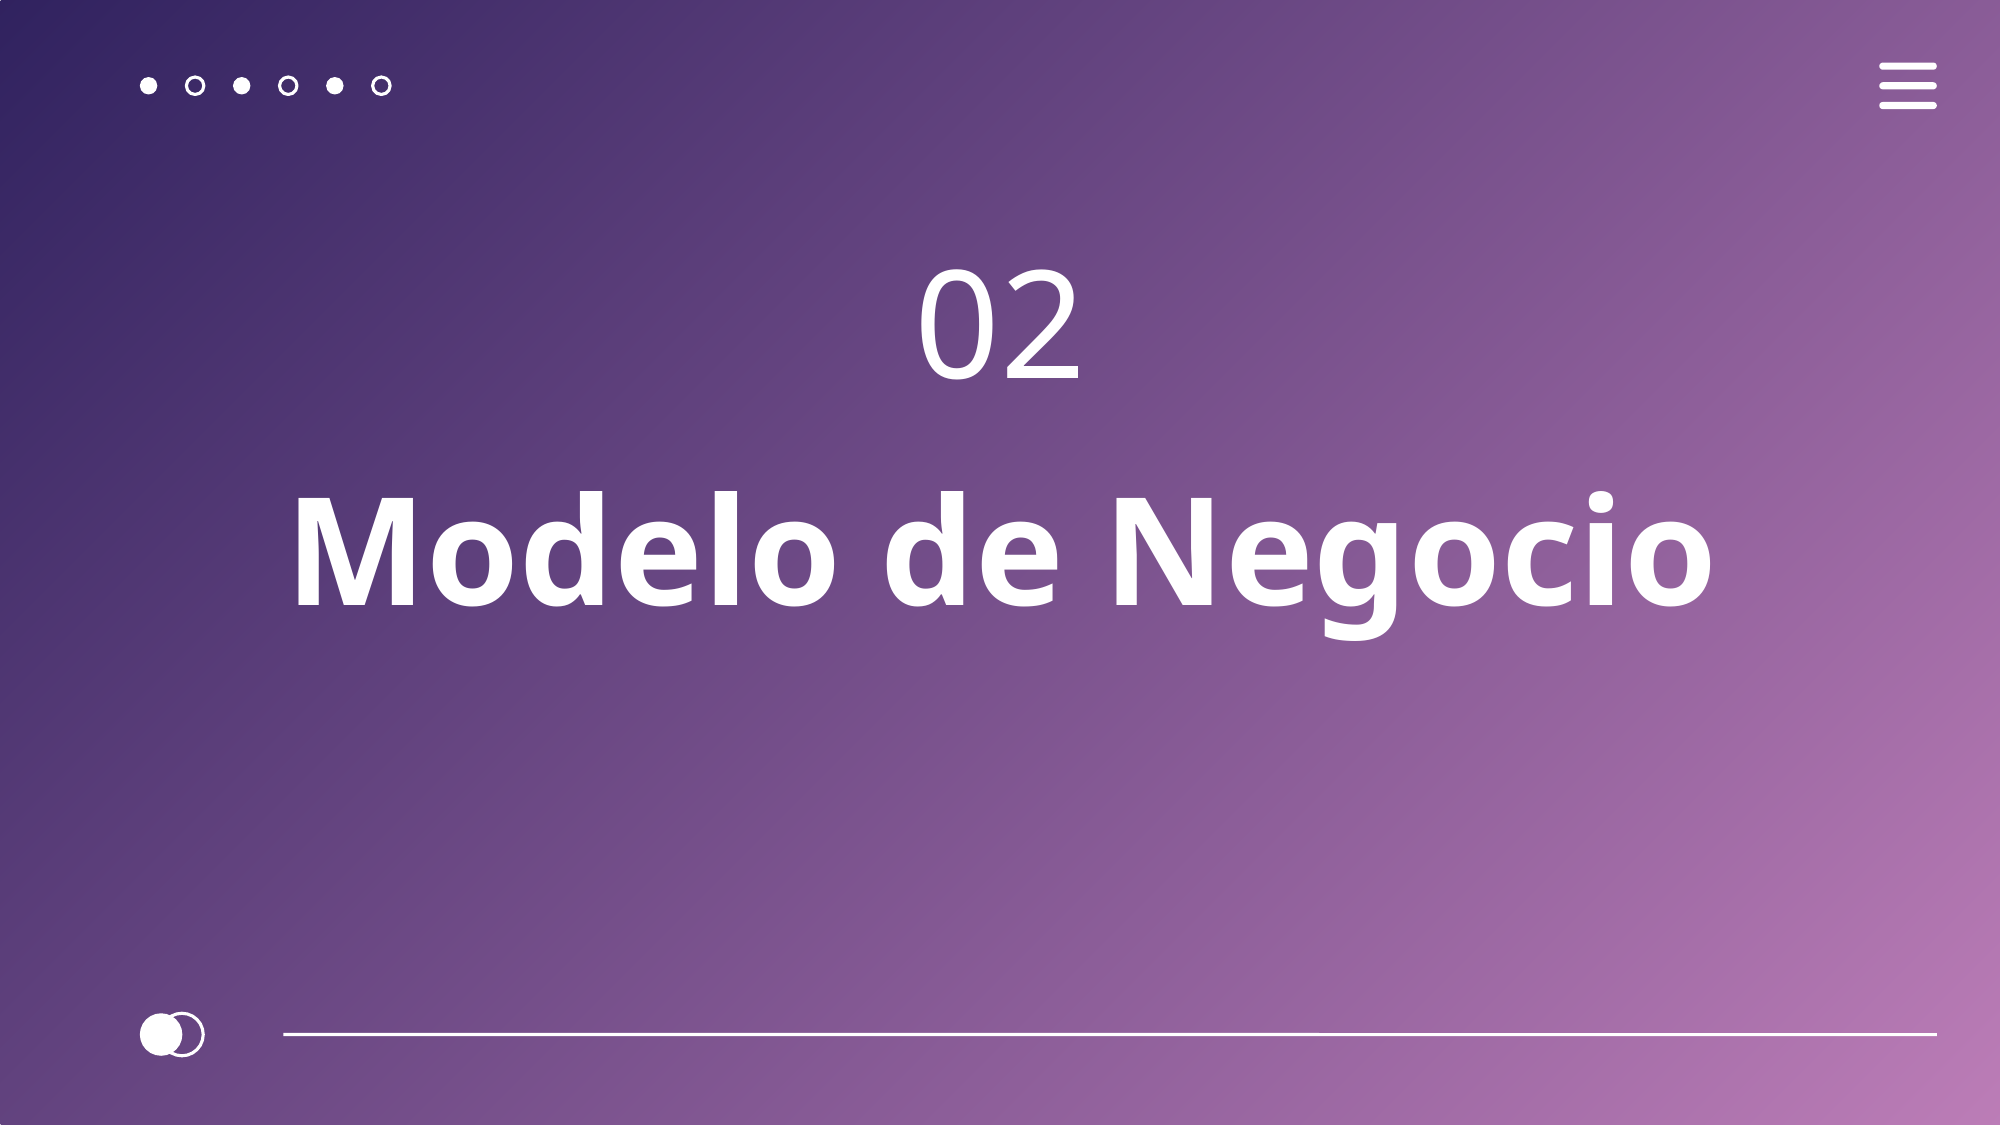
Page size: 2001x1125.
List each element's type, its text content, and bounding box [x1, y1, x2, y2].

text_box [372, 77, 391, 95]
text_box Modelo de Negocio [88, 440, 1922, 820]
text_box 02 [412, 221, 1588, 417]
text_box [139, 77, 158, 95]
text_box [139, 1013, 160, 1056]
text_box [1879, 82, 1937, 90]
text_box [186, 77, 204, 95]
text_box [1879, 101, 1937, 110]
text_box [232, 77, 251, 95]
text_box [160, 1013, 204, 1056]
text_box [0, 0, 2000, 1125]
text_box [279, 77, 297, 95]
text_box [1879, 62, 1937, 70]
text_box [326, 77, 344, 95]
